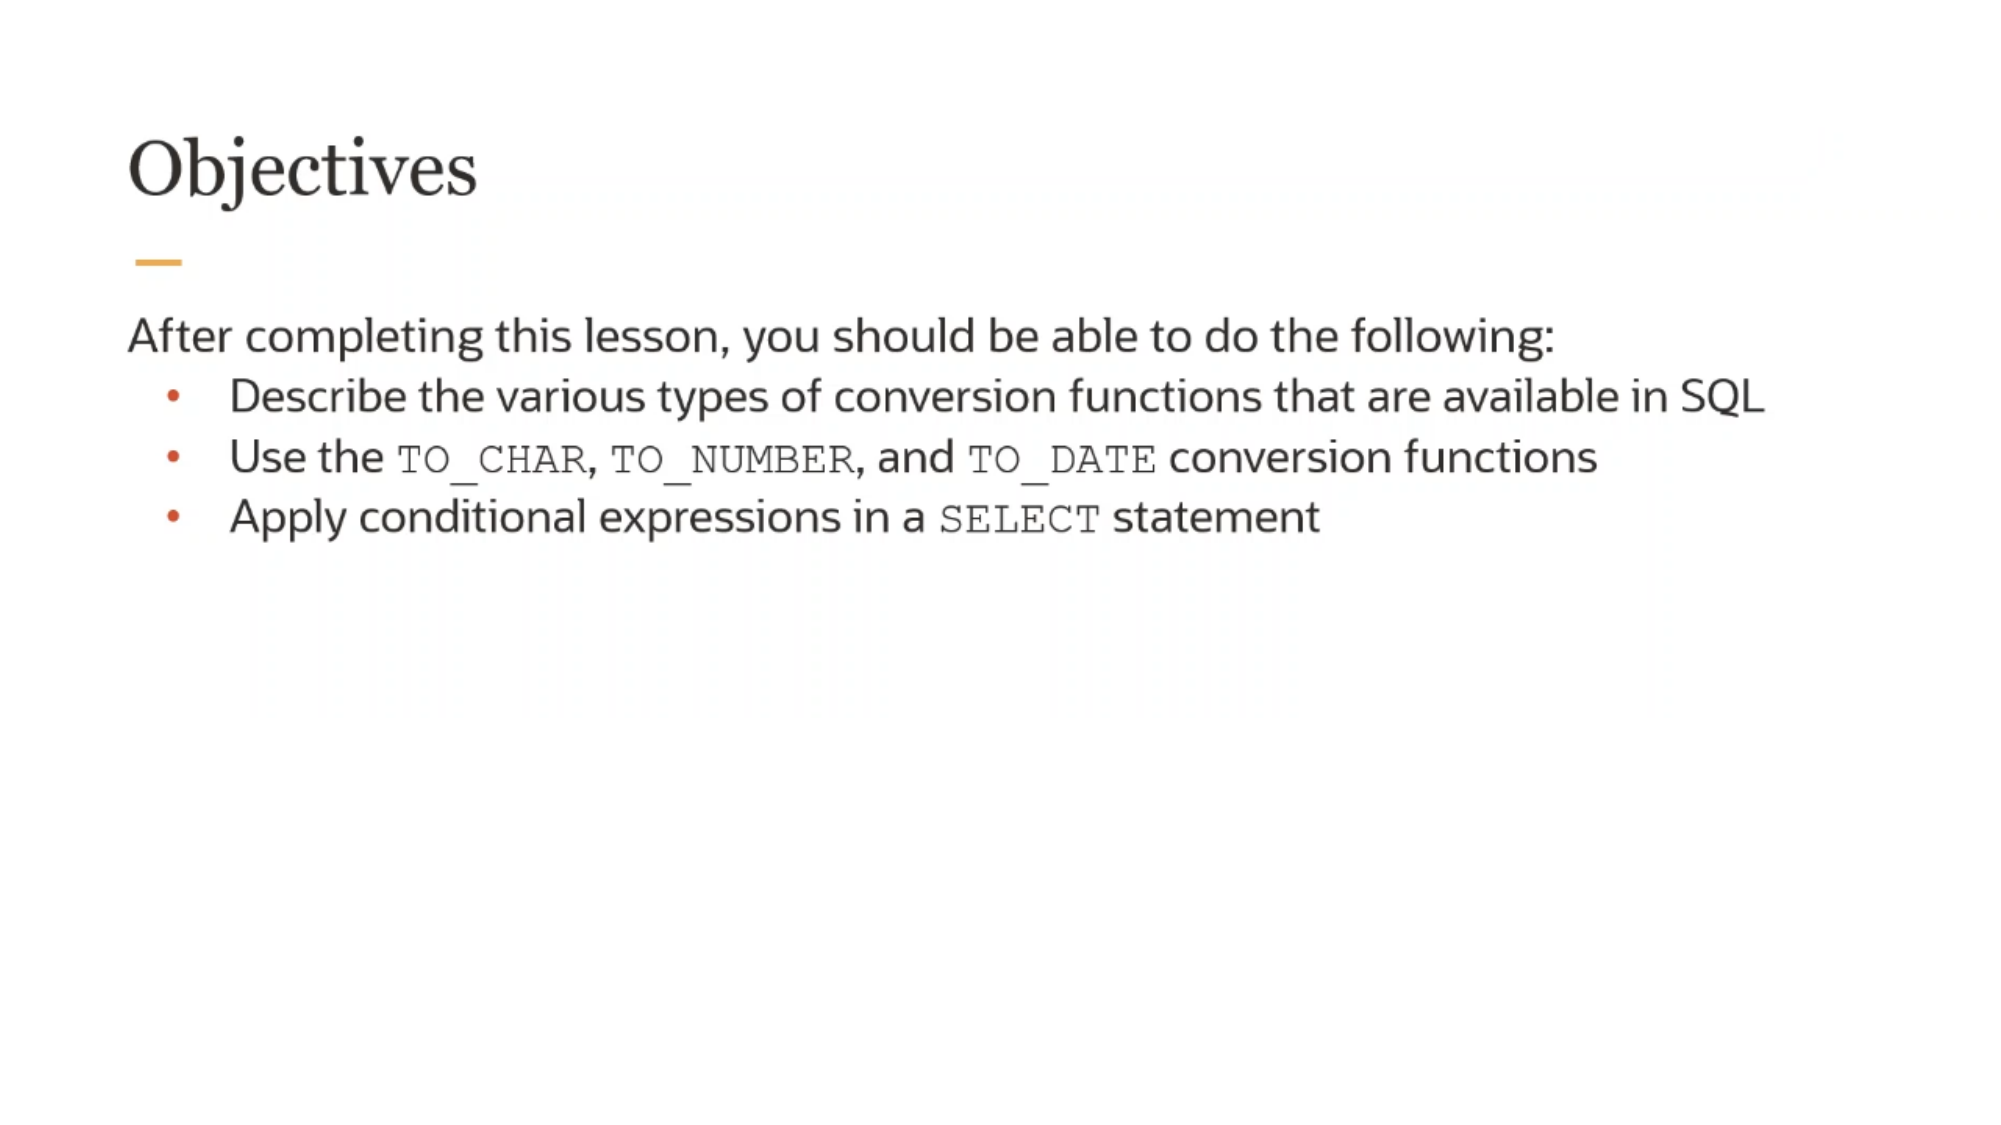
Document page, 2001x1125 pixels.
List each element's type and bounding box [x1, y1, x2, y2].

picture [92, 127, 2000, 718]
